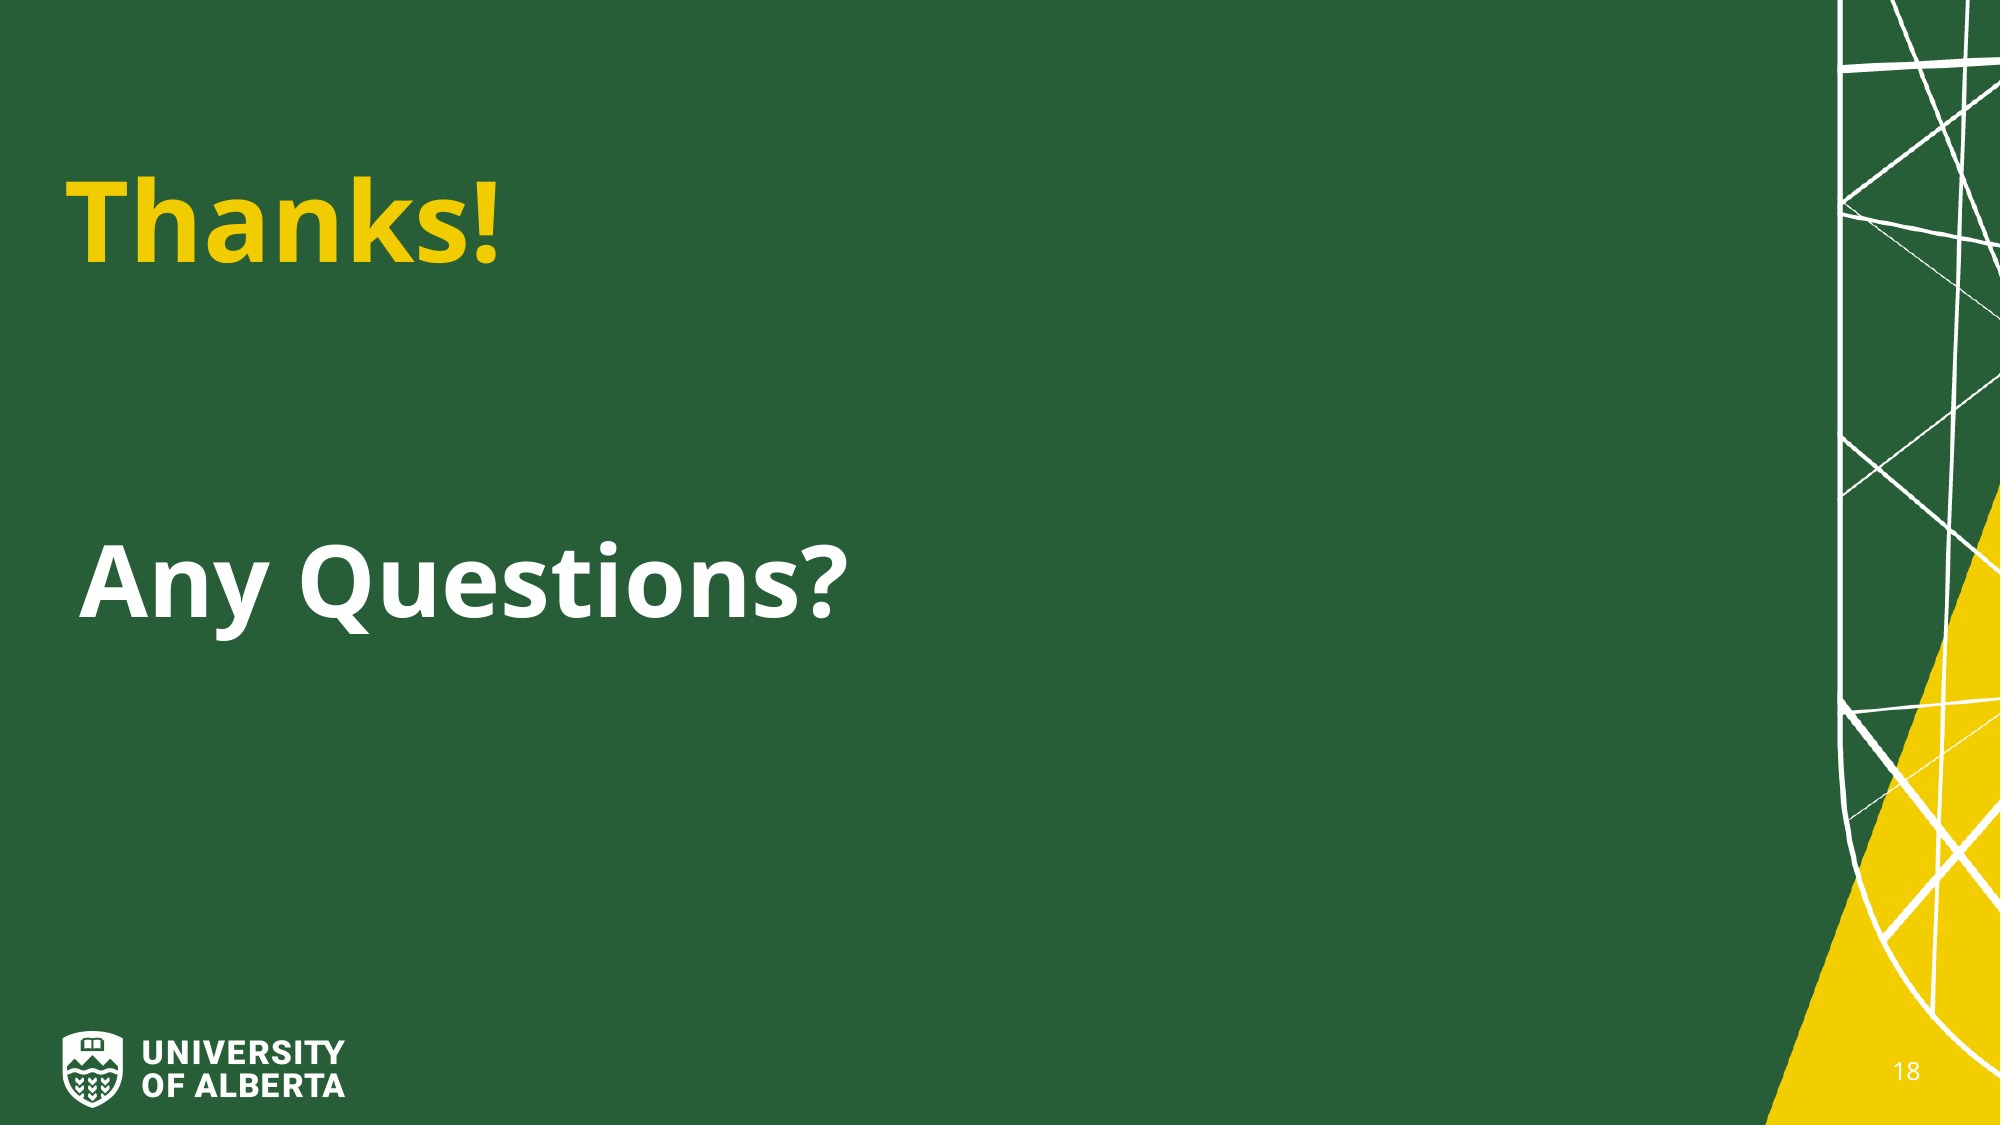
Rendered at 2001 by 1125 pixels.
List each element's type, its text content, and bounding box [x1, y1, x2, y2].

picture [1757, 0, 2001, 1125]
picture [62, 1031, 345, 1108]
slide_number 18 [1448, 1042, 1936, 1103]
list Any Questions? [64, 523, 1793, 940]
list Thanks! [64, 176, 1793, 292]
